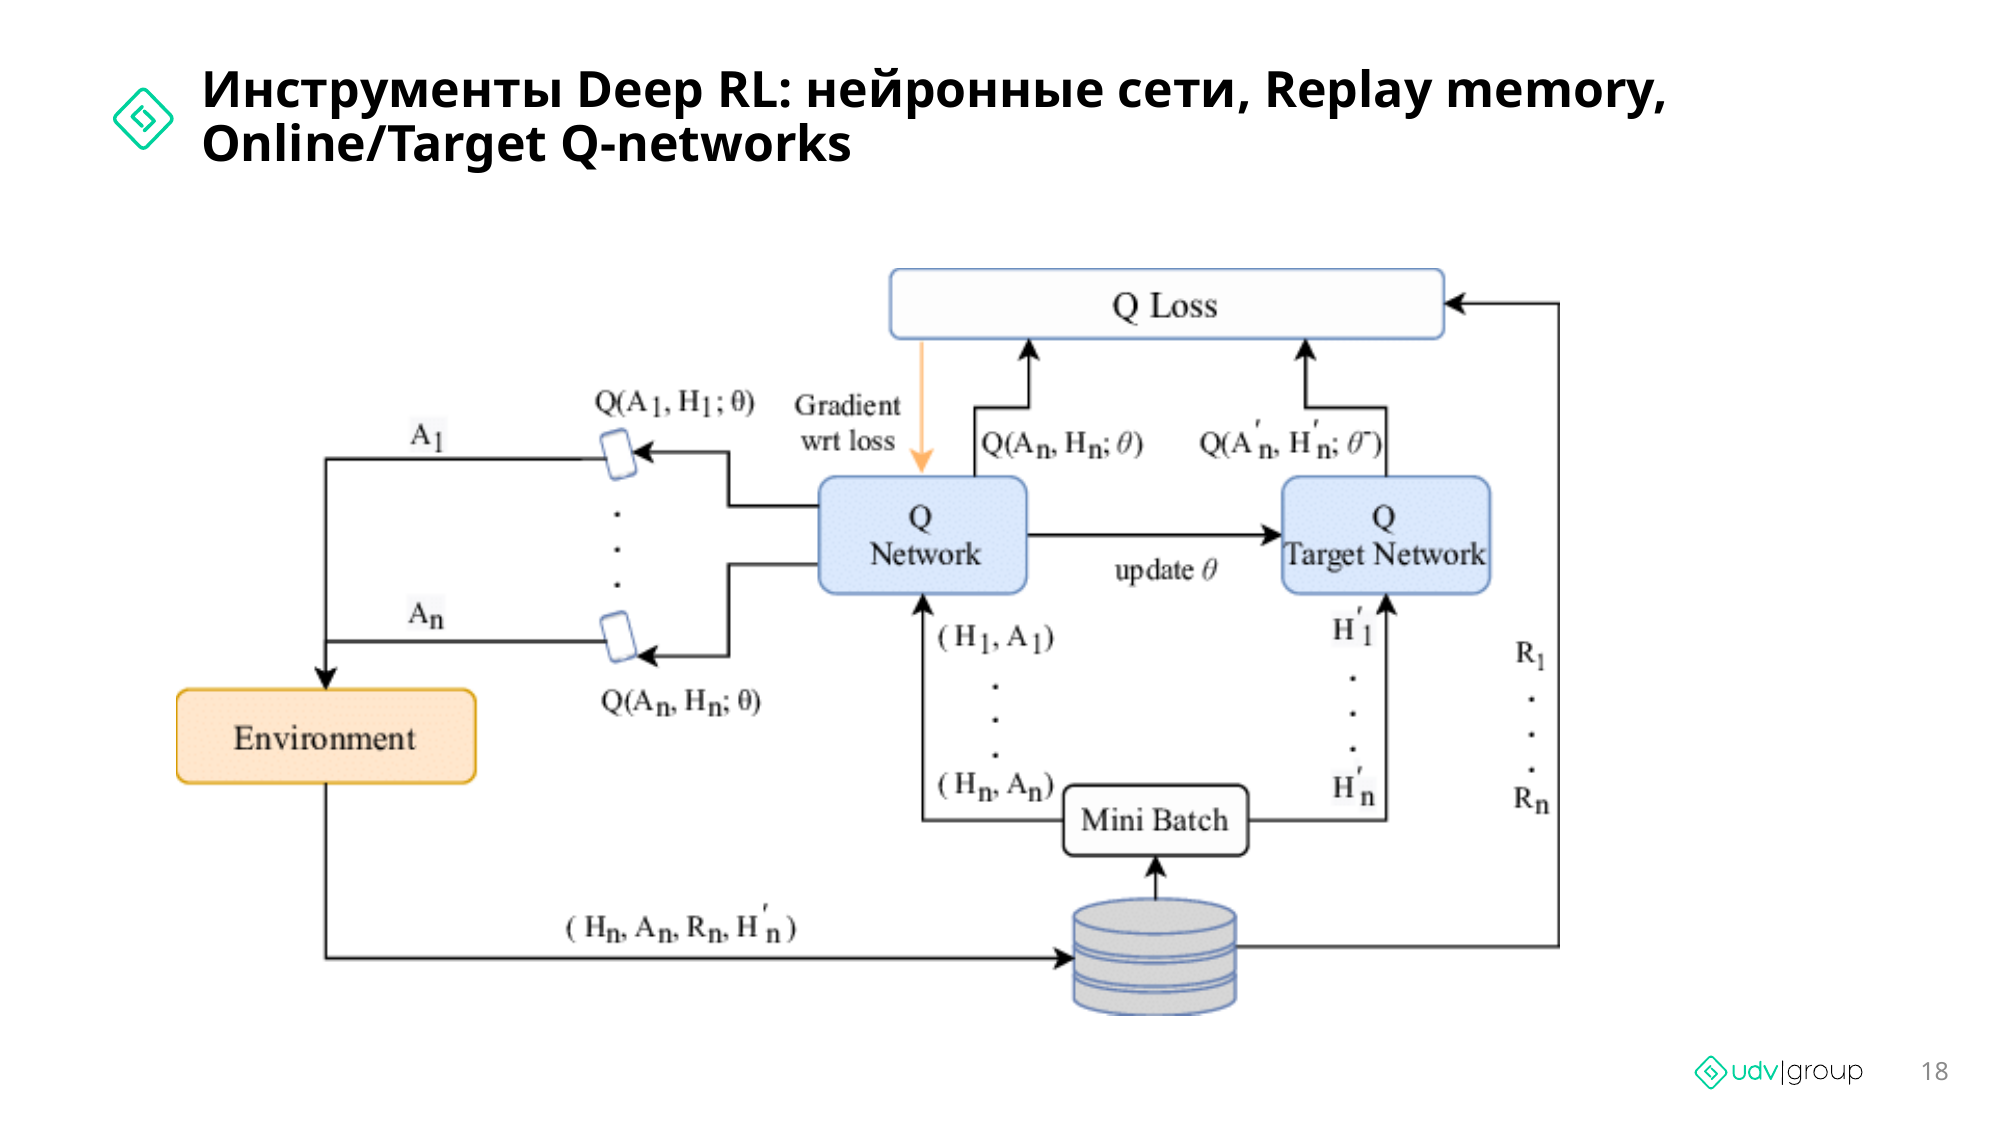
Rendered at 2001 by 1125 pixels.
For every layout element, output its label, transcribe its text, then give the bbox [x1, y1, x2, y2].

slide_number 18 [1879, 1042, 1964, 1103]
picture [176, 268, 1560, 1017]
title Инструменты Deep RL: нейронные сети, Replay memory, Online/Target Q-networks [186, 86, 1863, 151]
